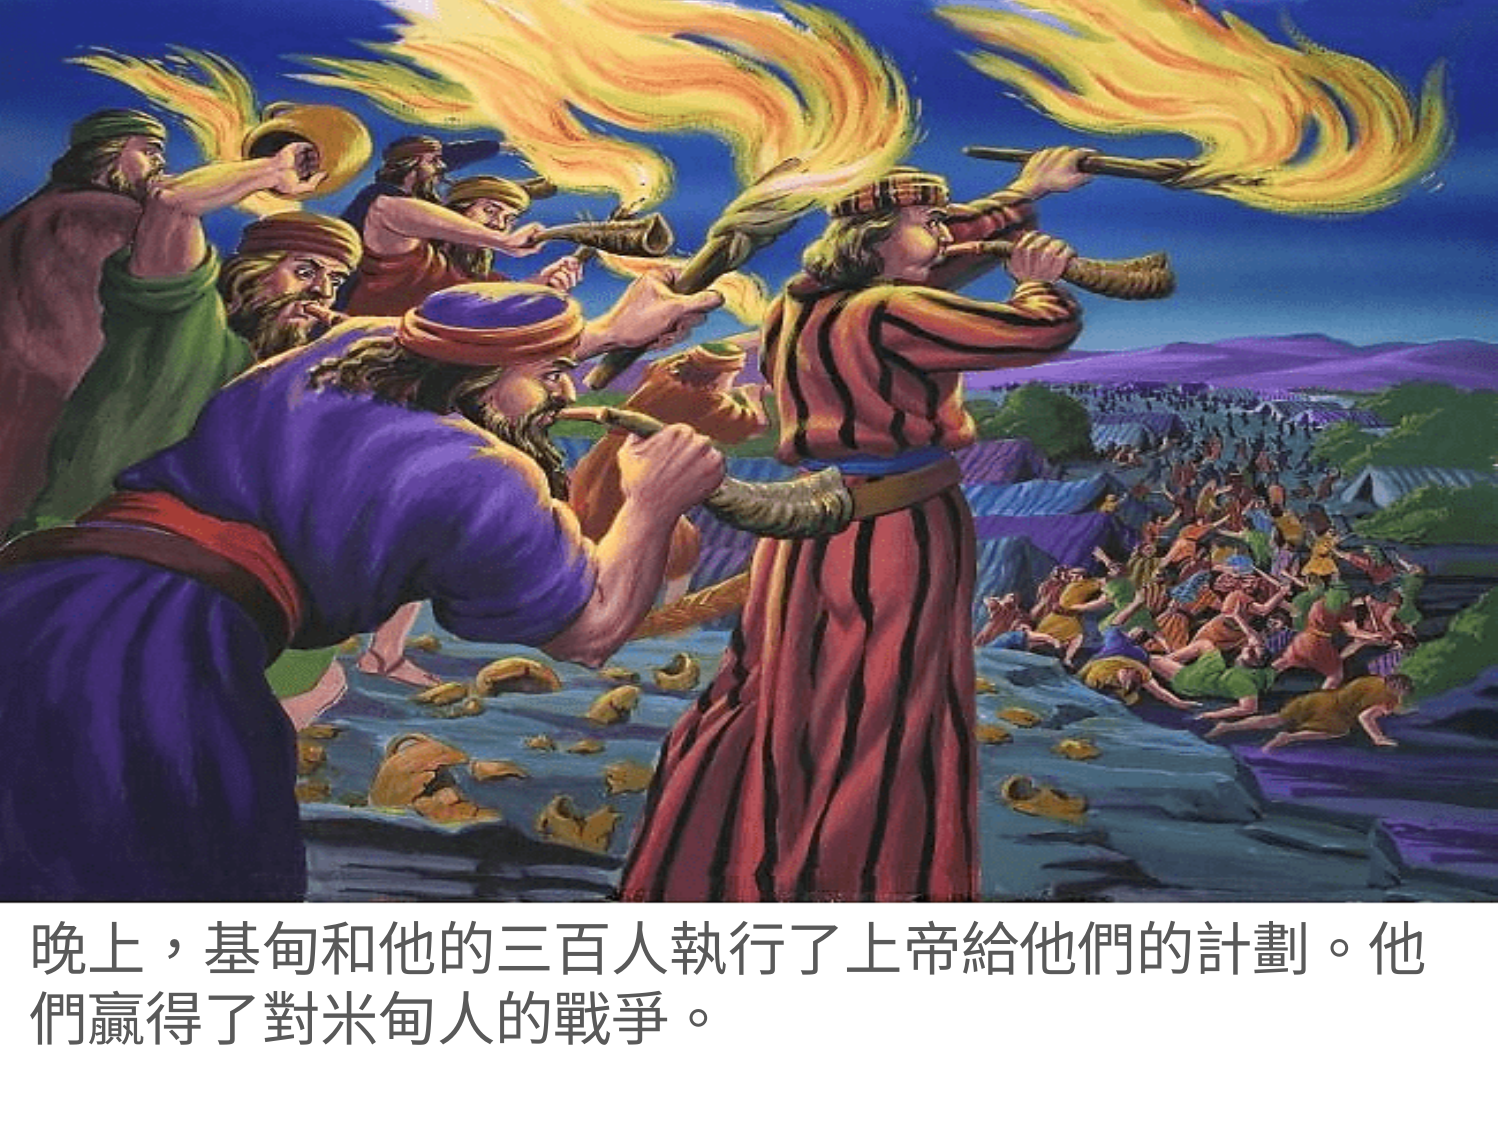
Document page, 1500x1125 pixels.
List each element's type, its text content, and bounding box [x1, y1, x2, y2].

picture [0, 0, 1498, 906]
text_box 晚上，基甸和他的三百人執行了上帝給他們的計劃。他們贏得了對米甸人的戰爭。 [14, 911, 1500, 1060]
